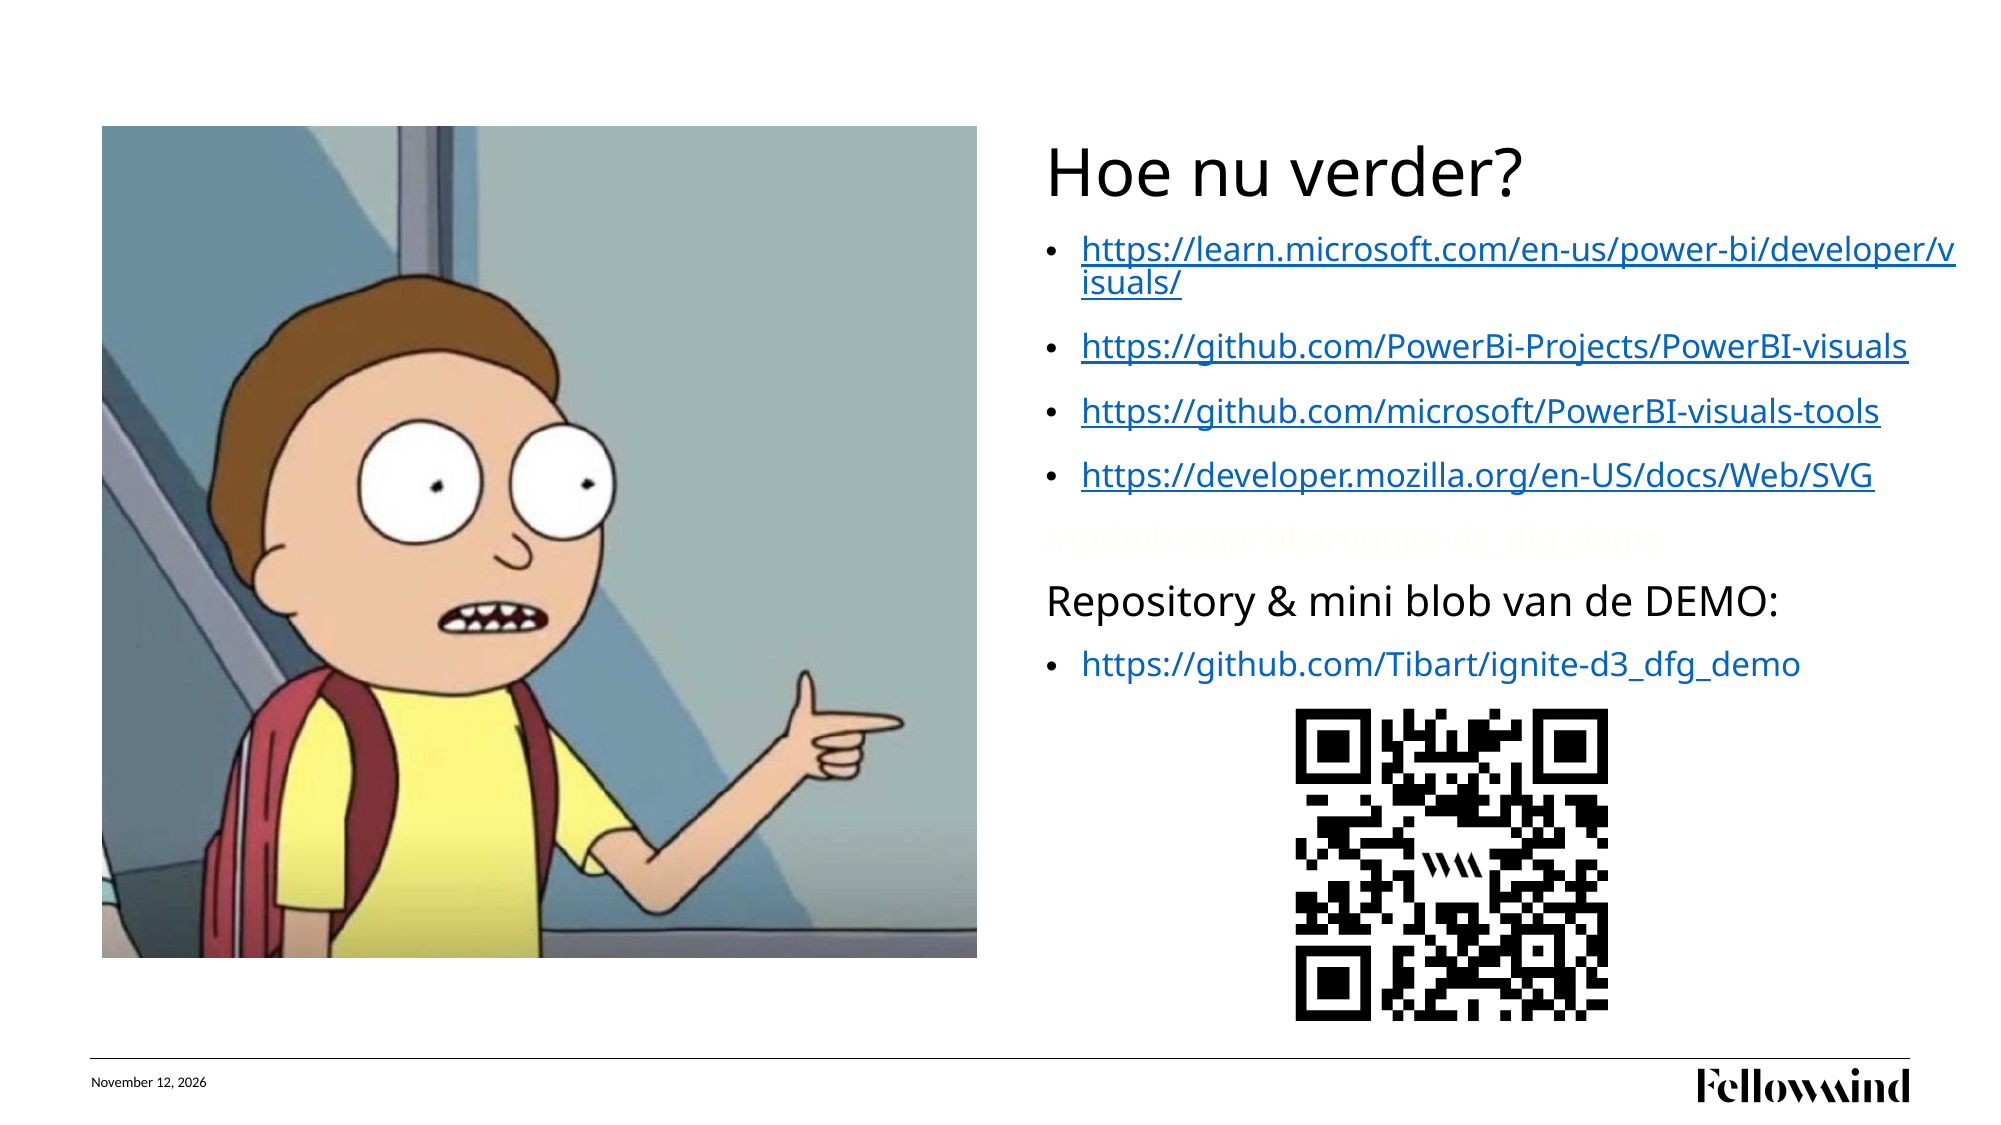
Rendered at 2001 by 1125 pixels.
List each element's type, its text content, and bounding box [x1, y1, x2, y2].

text_box Hoe nu verder? https://learn.microsoft.com/en-us/power-bi/developer/visuals/ https://github.com/PowerBi-Projects/PowerBI-visuals https://github.com/microsoft/PowerBI-visuals-tools https://developer.mozilla.org/en-US/docs/Web/SVG //github.com/Tibartignite-d3_dfg_demo [1045, 129, 1962, 551]
text_box 24 April 2023 [91, 1059, 255, 1105]
picture [102, 126, 977, 958]
picture [1280, 693, 1620, 1034]
text_box Repository & mini blob van de DEMO: https://github.com/Tibart/ignite-d3_dfg_demo [1045, 574, 1936, 709]
picture [1485, 1061, 1909, 1103]
